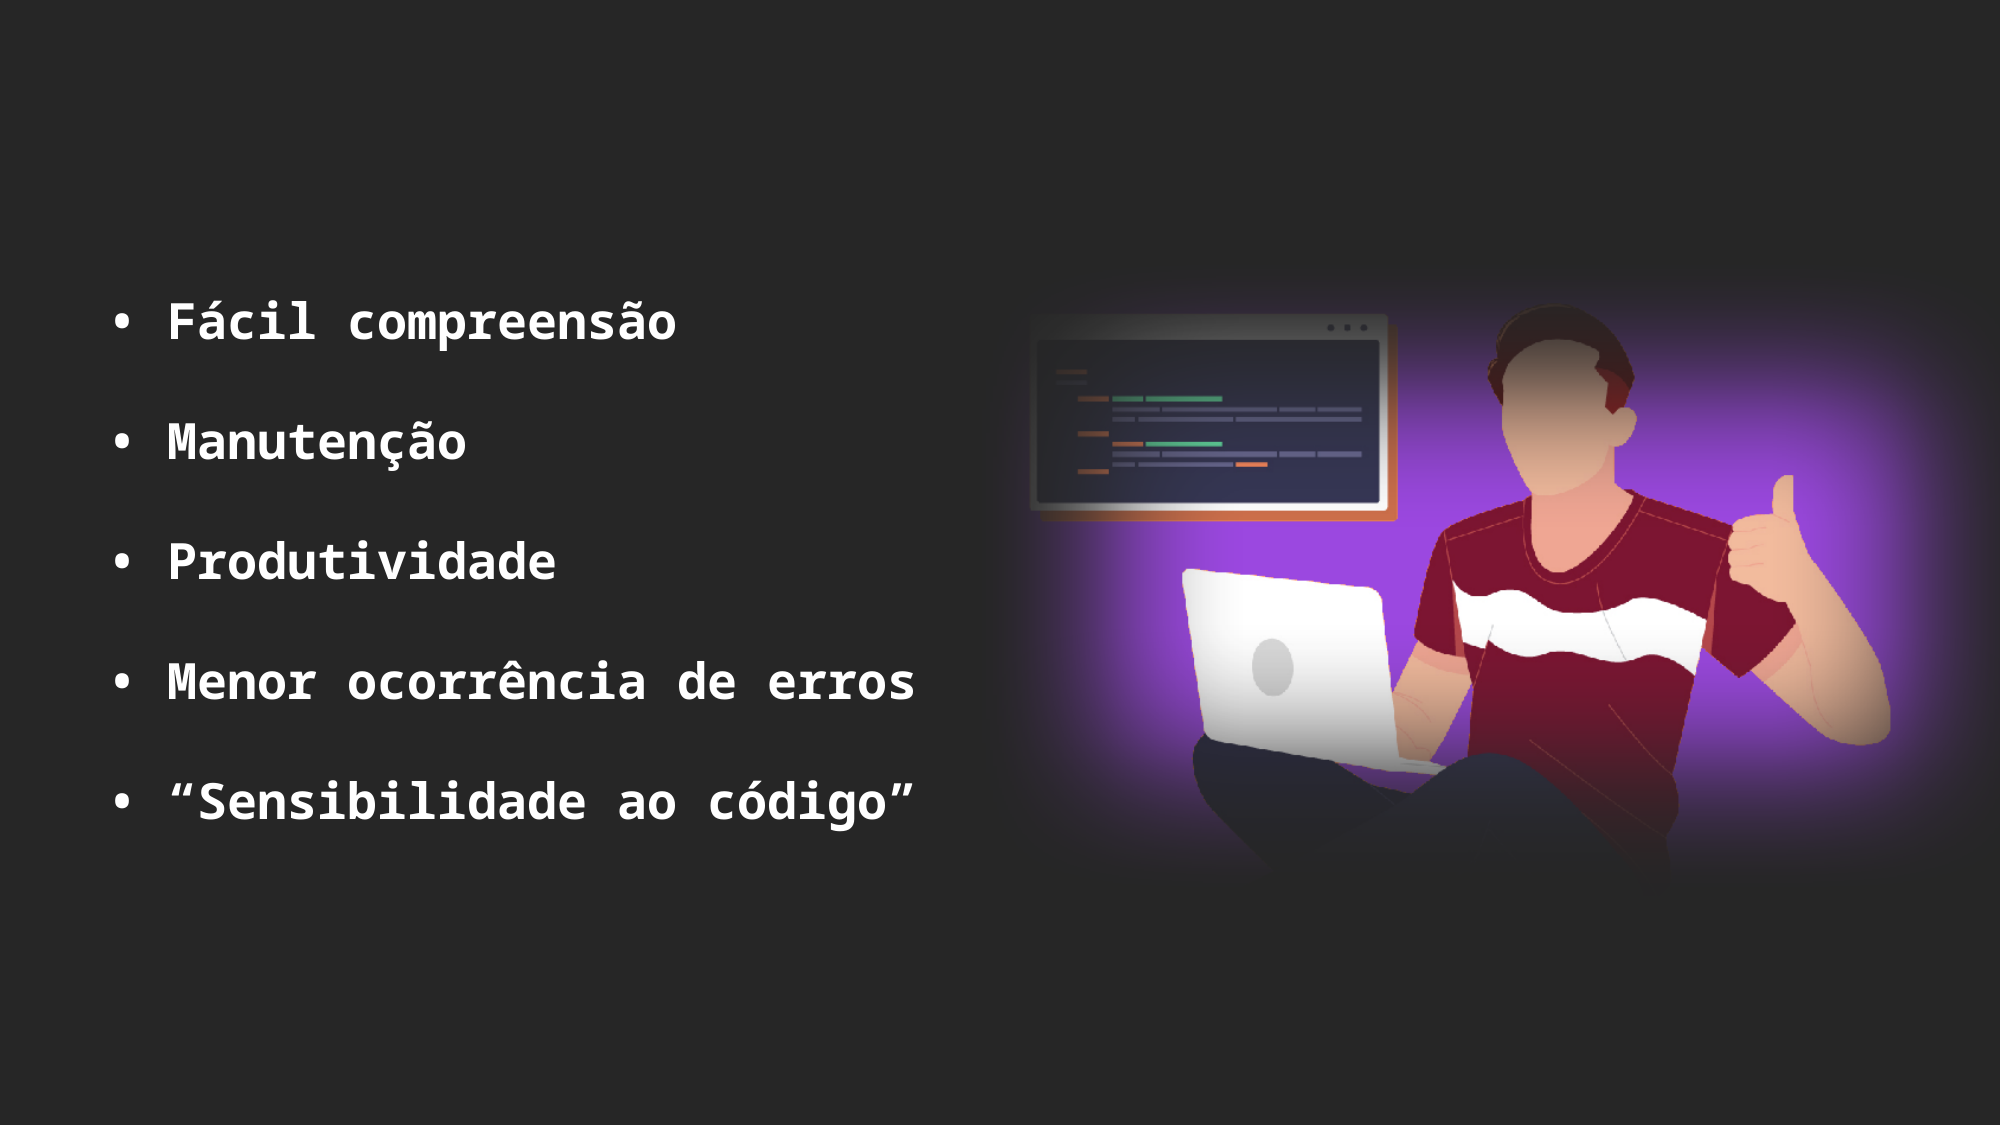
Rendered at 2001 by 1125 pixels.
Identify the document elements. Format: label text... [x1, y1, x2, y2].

picture [968, 251, 2000, 901]
text_box • Fácil compreensão • Manutenção • Produtividade • Menor ocorrência de erros • “Sensibilidade ao código” [92, 282, 968, 838]
